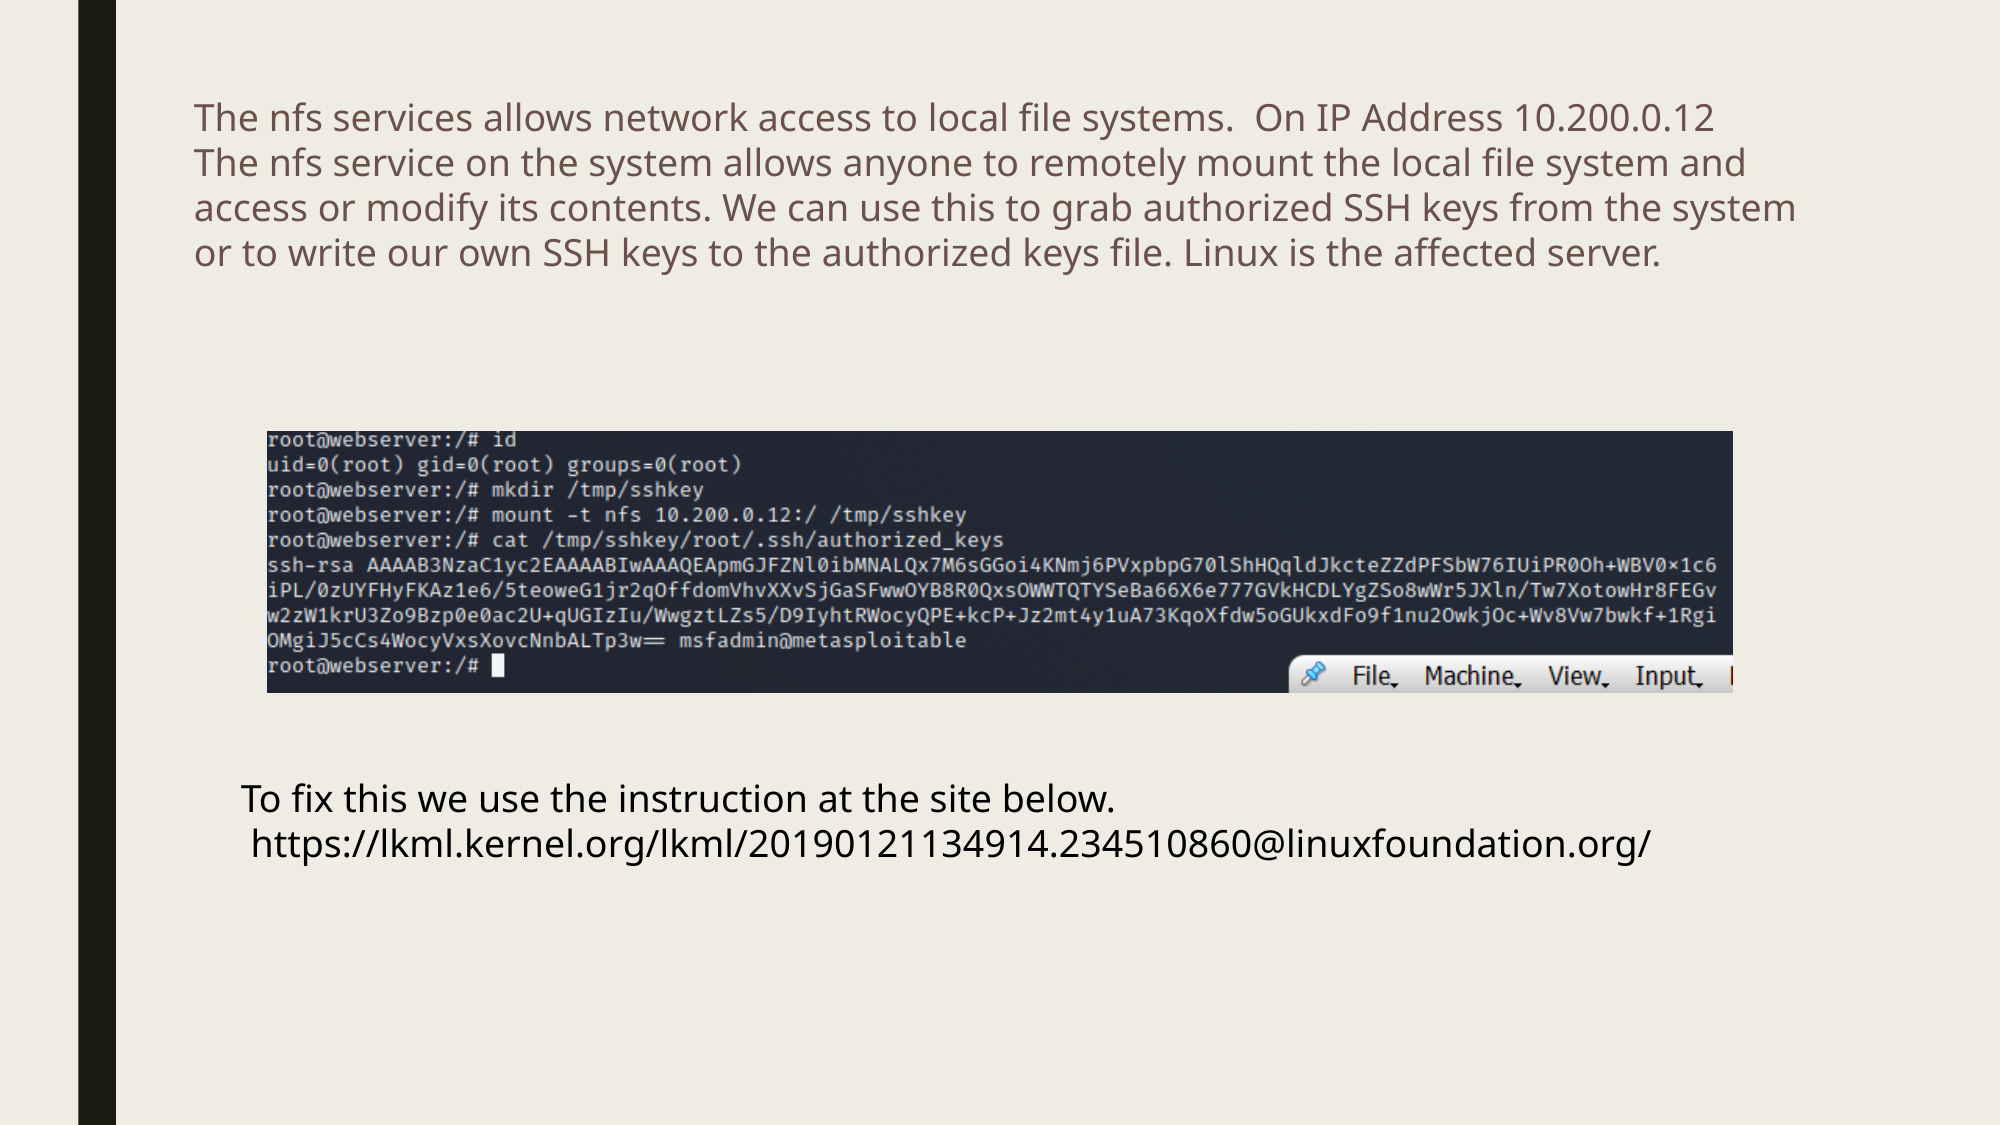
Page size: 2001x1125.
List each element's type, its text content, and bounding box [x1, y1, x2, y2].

text_box To fix this we use the instruction at the site below. https://lkml.kernel.org/lkml/20190121134914.234510860@linuxfoundation.org/ [226, 767, 1668, 873]
text_box The nfs services allows network access to local file systems. On IP Address 10.200.0.12 The nfs service on the system allows anyone to remotely mount the local file system and access or modify its contents. We can use this to grab authorized SSH keys from the system or to write our own SSH keys to the authorized keys file. Linux is the affected server. [179, 86, 1824, 282]
picture [267, 431, 1733, 693]
